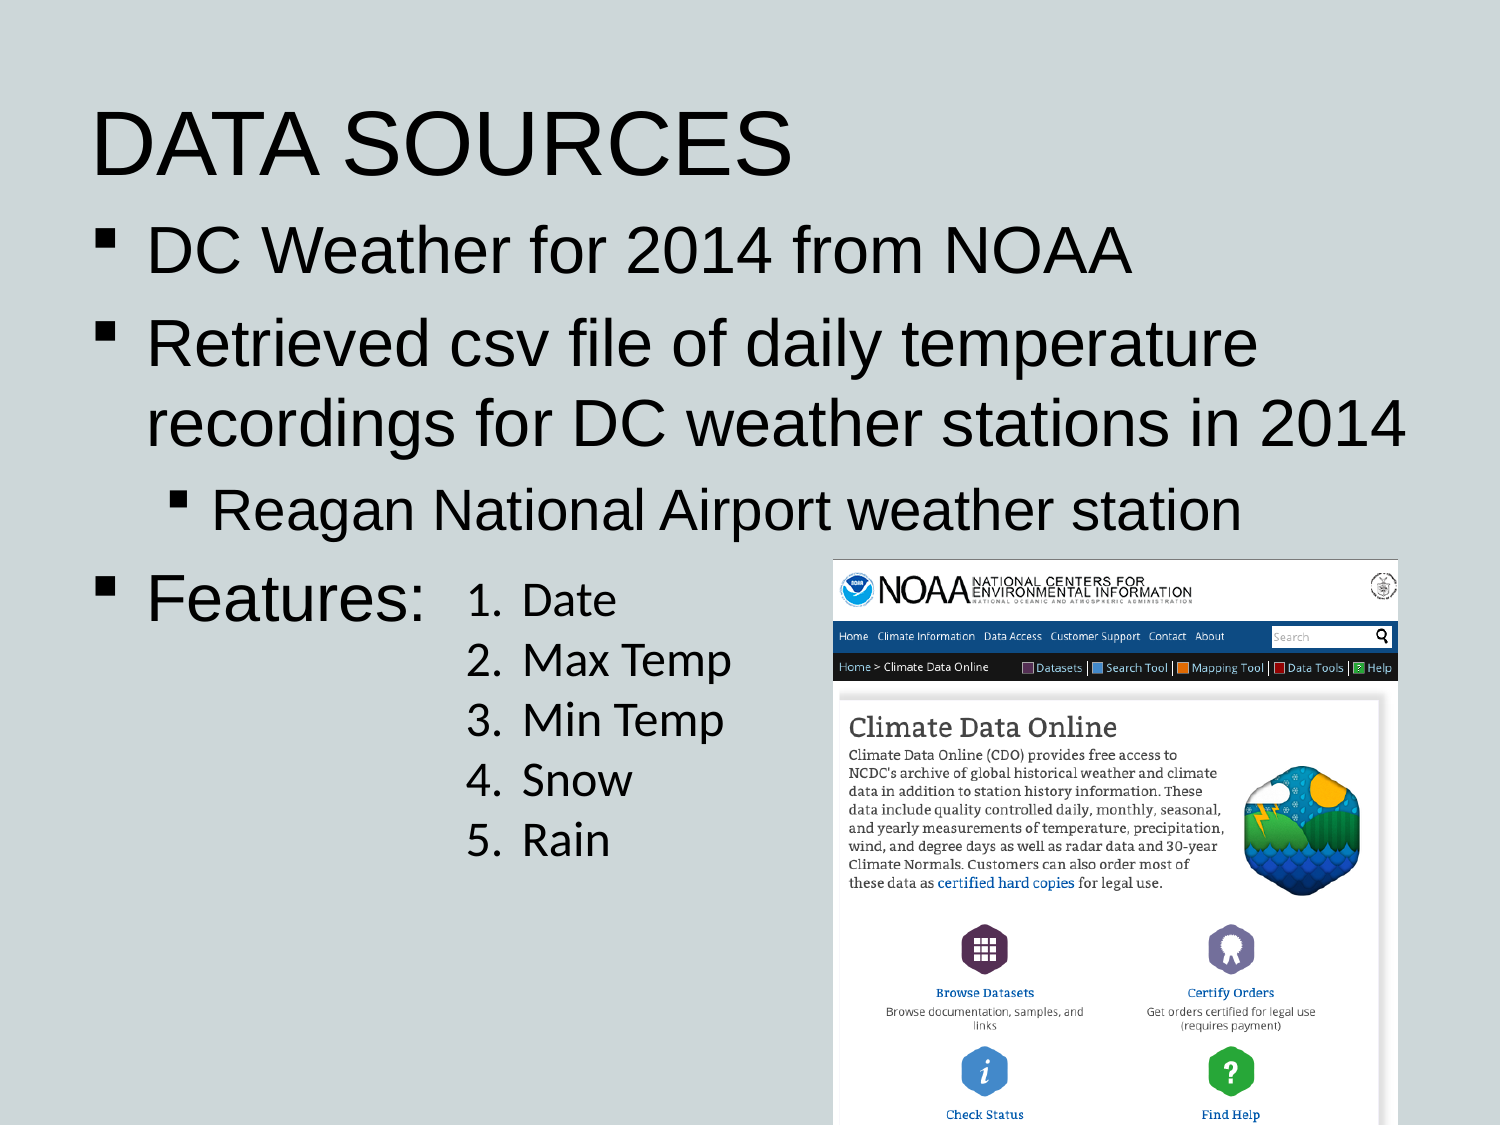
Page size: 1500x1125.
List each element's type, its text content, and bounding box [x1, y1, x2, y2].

picture [833, 558, 1398, 1125]
text_box Date Max Temp Min Temp Snow Rain [450, 559, 830, 934]
list DC Weather for 2014 from NOAA Retrieved csv file of daily temperature recordings for DC weather stations in 2014 Reagan National Airport weather station Features: [75, 198, 1425, 1102]
title DATA SOURCES [75, 45, 1425, 198]
